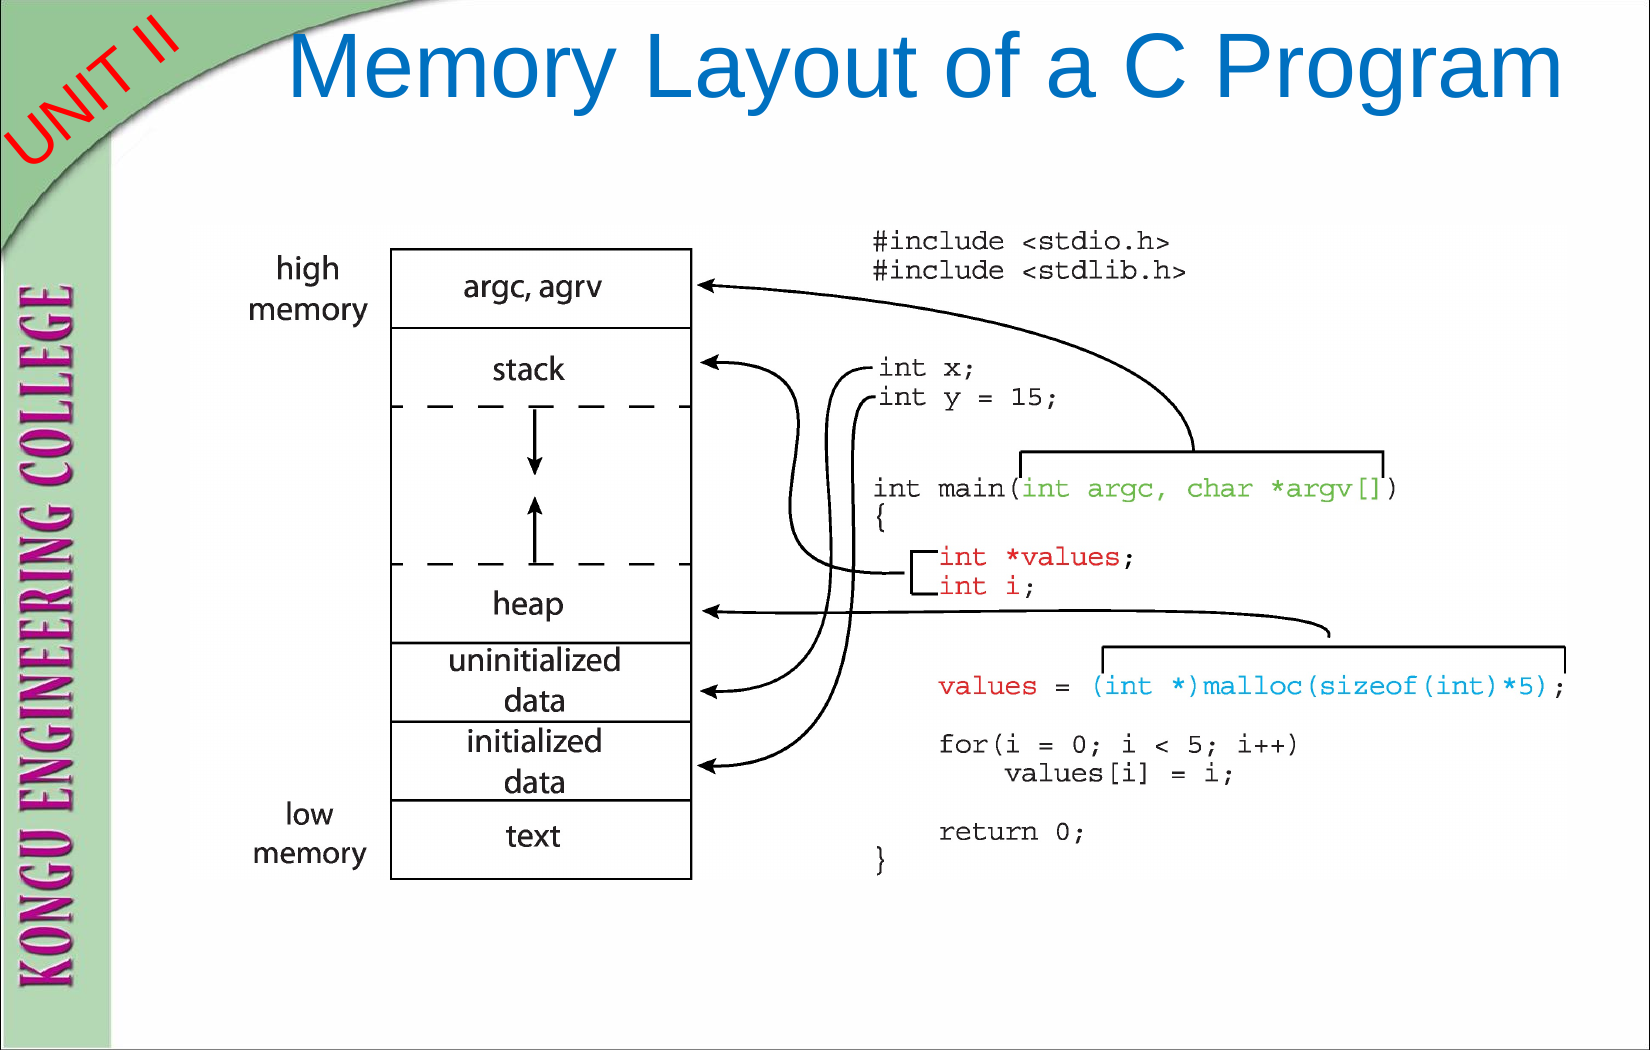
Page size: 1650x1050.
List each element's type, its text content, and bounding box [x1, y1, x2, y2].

title Memory Layout of a C Program [237, 27, 1617, 116]
picture [0, 0, 1650, 1050]
